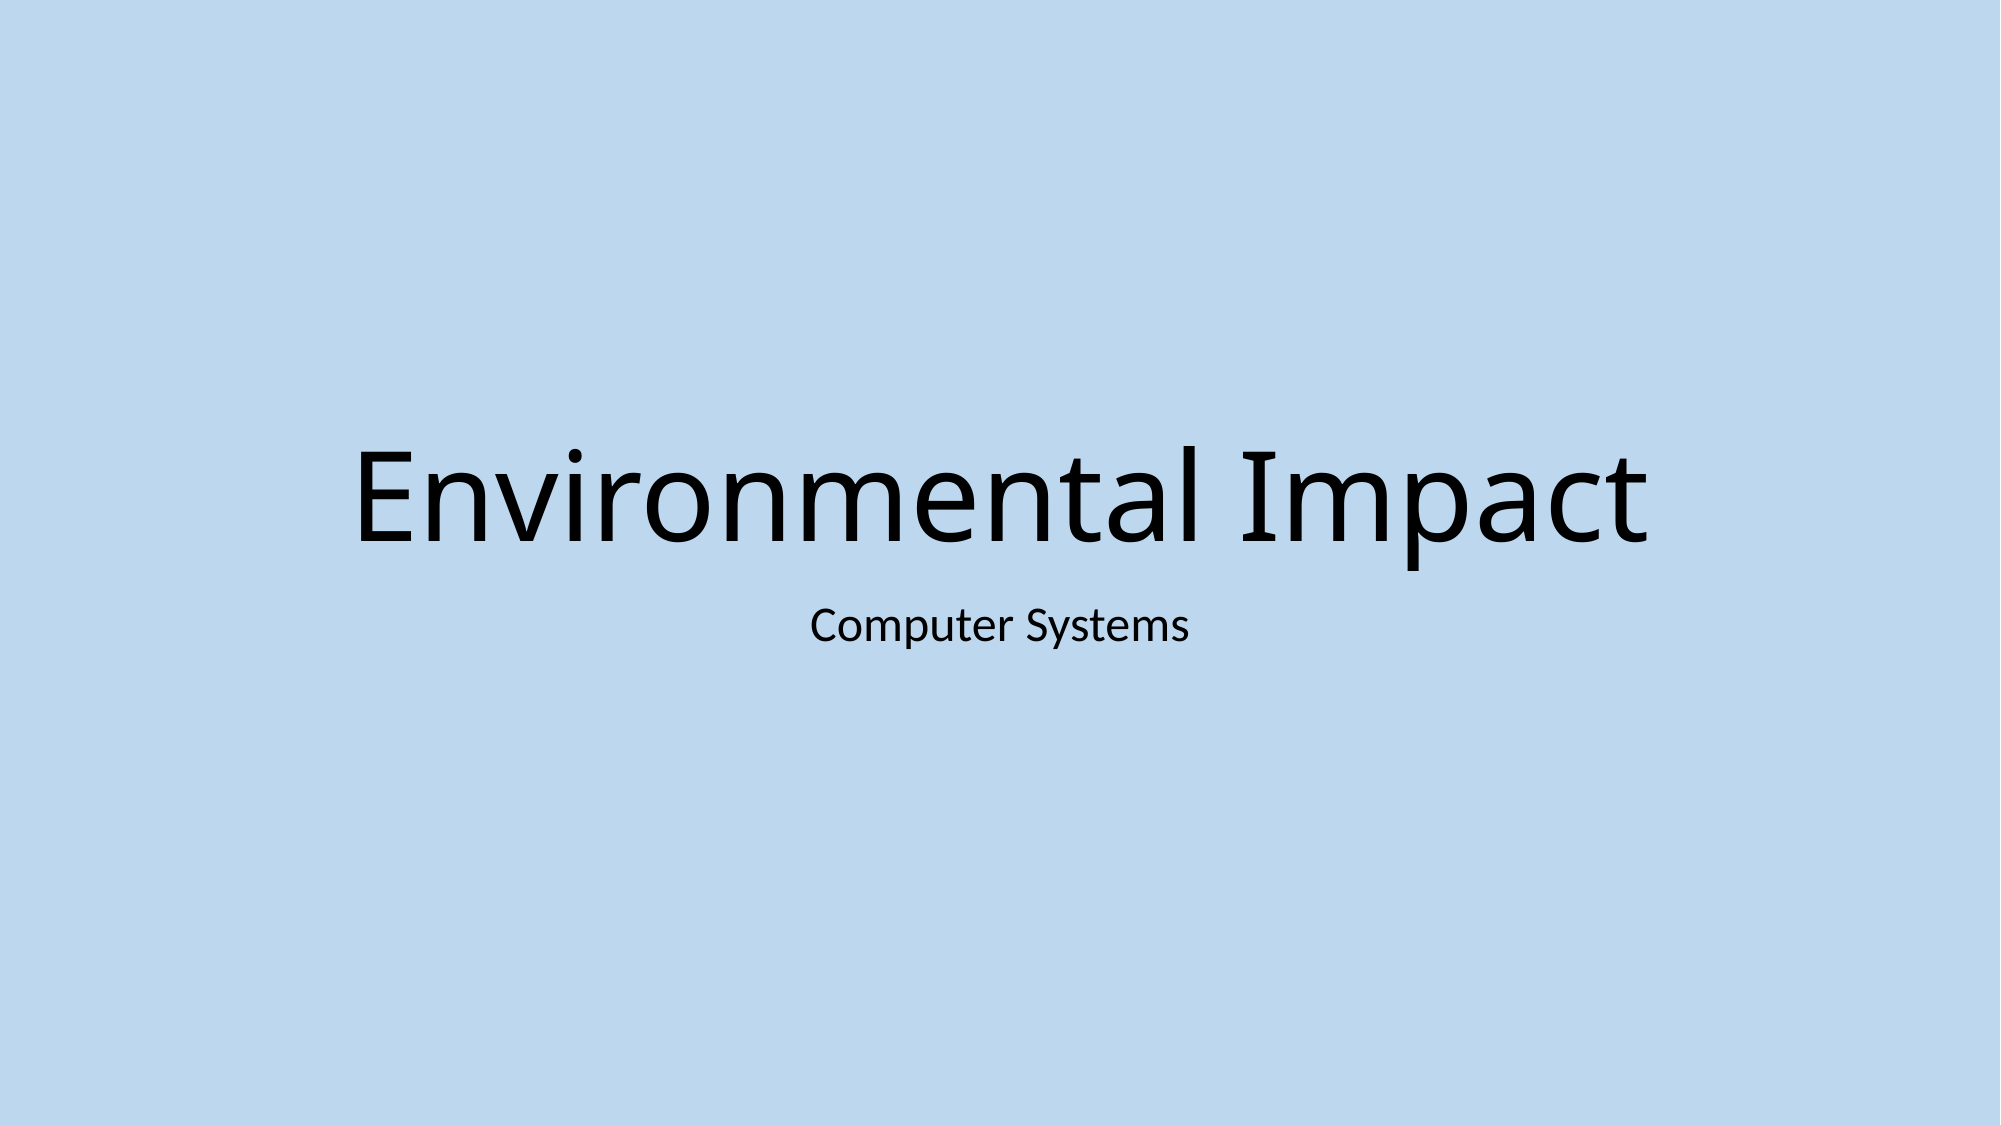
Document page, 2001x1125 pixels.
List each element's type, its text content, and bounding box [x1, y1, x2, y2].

title Environmental Impact [249, 184, 1750, 576]
subtitle Computer Systems [249, 590, 1750, 863]
